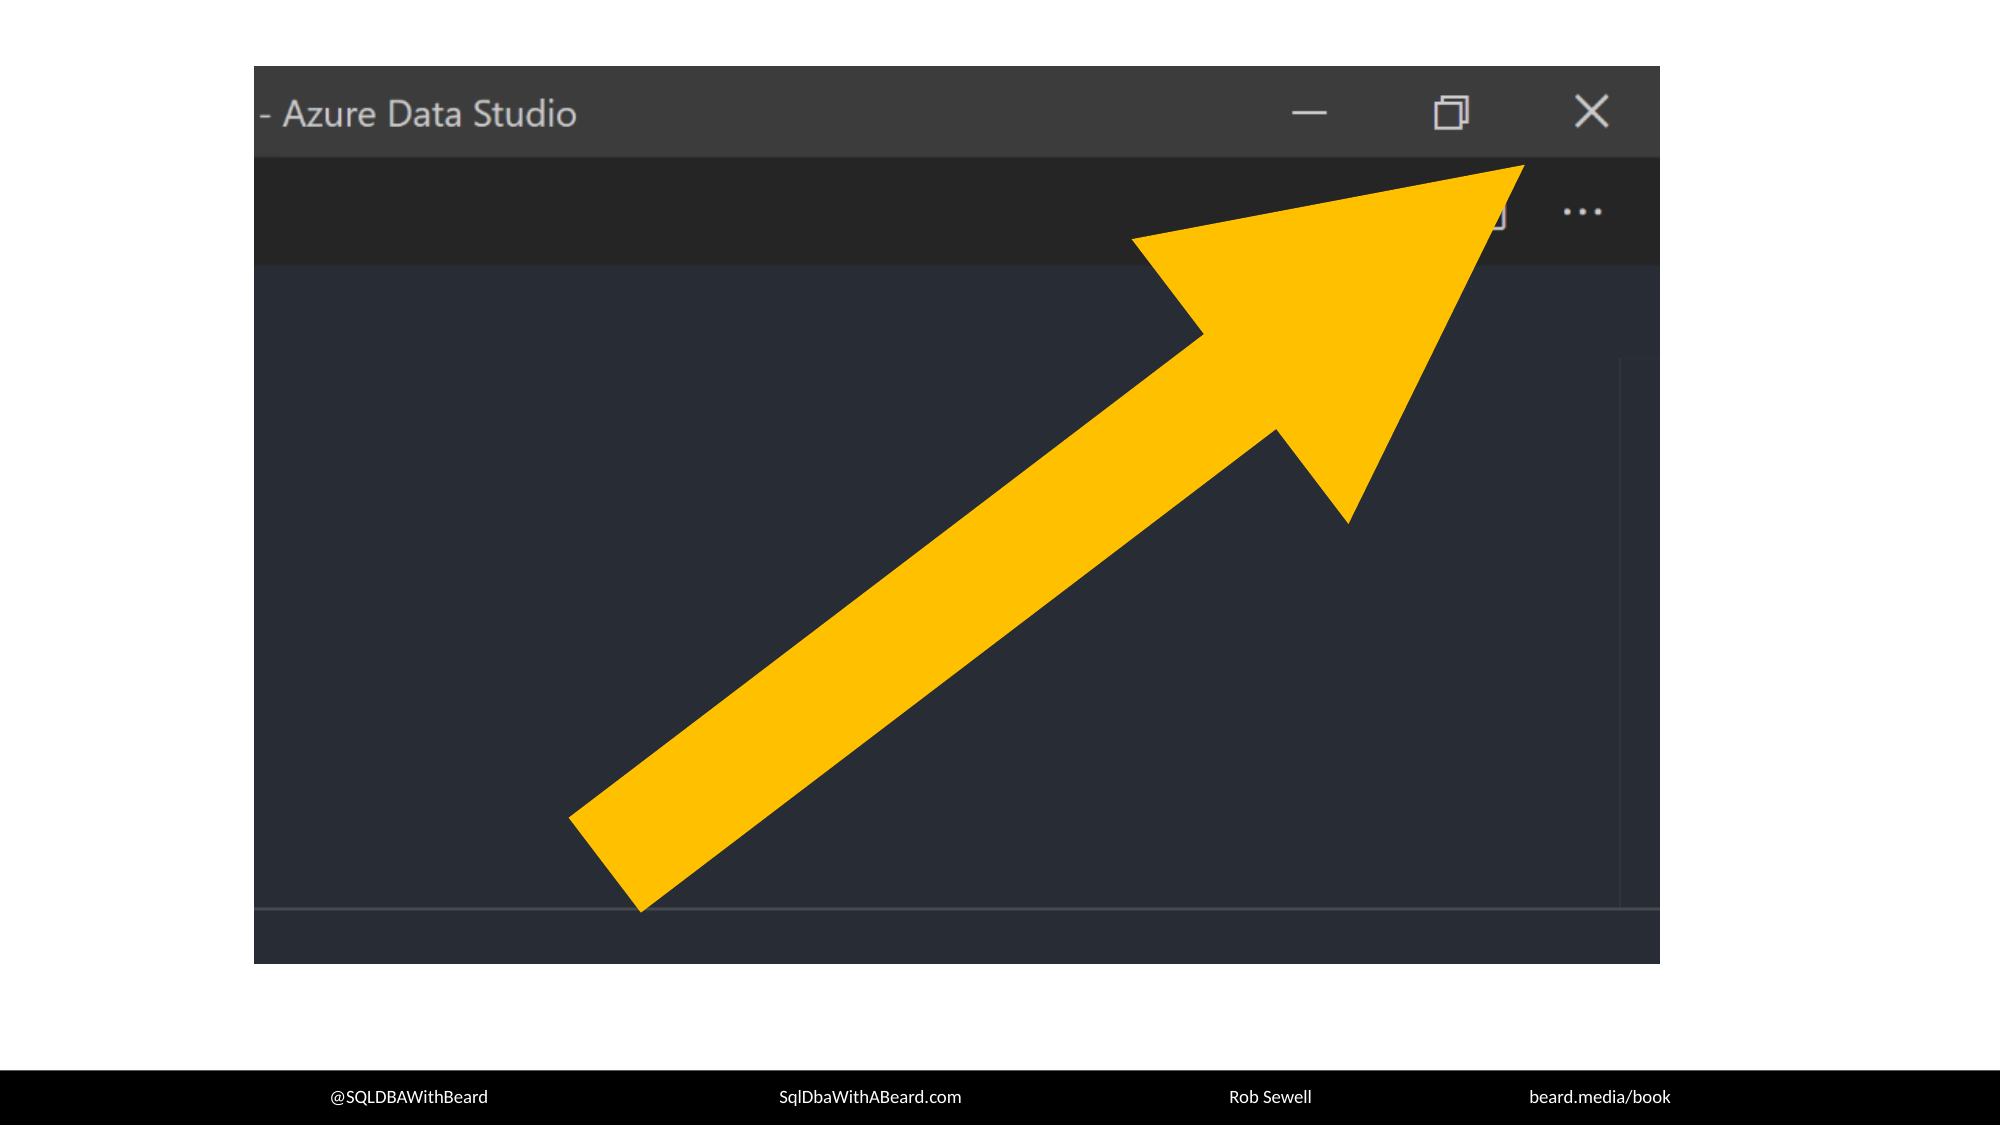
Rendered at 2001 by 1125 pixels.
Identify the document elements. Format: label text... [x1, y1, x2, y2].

text_box @SQLDBAWithBeard SqlDbaWithABeard.com Rob Sewell beard.media/book [0, 1070, 2000, 1125]
picture [254, 66, 1660, 964]
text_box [604, 164, 1525, 866]
